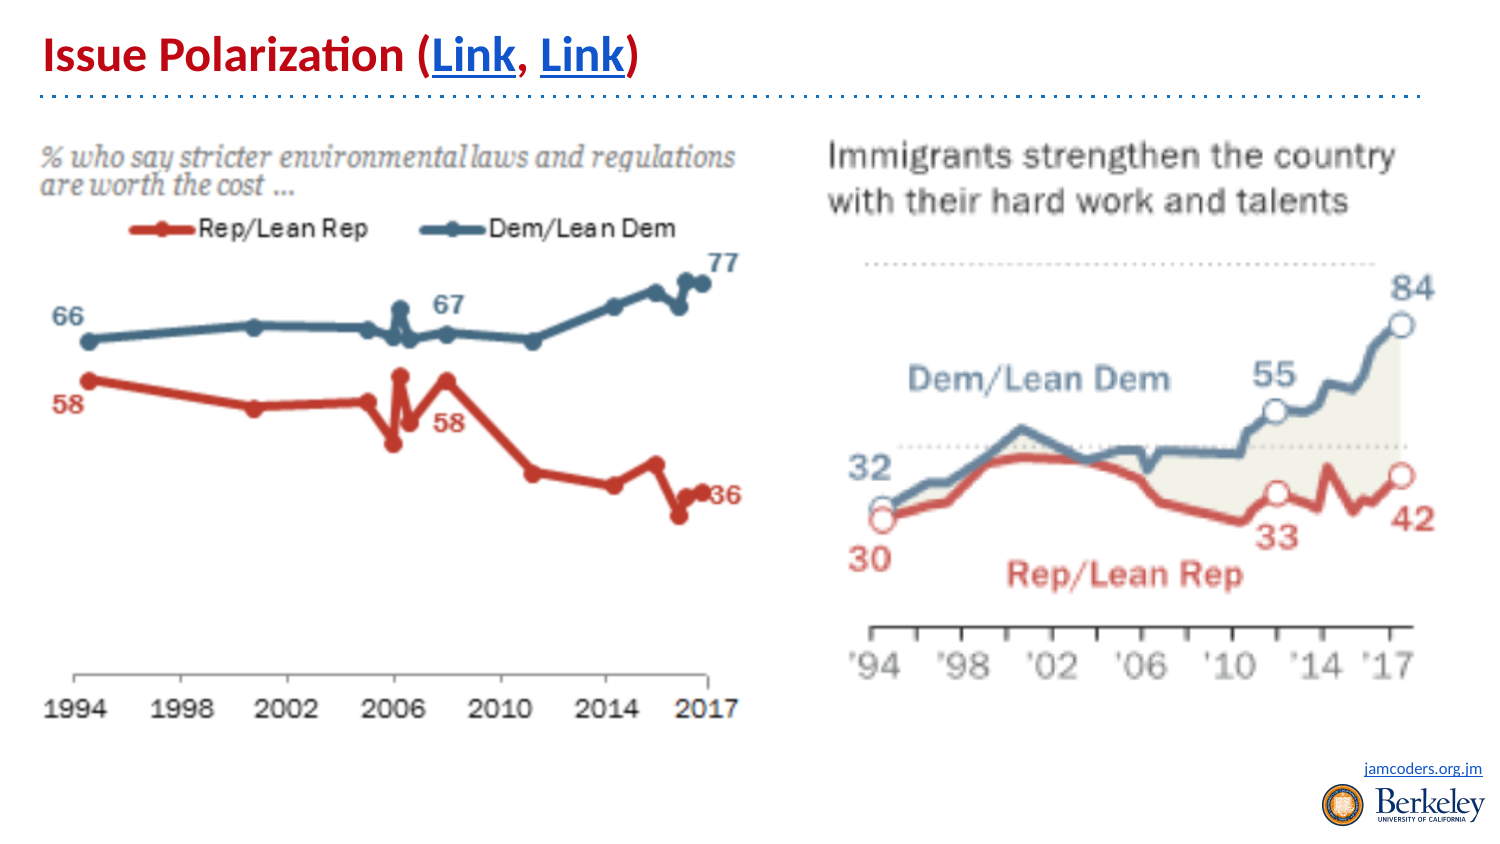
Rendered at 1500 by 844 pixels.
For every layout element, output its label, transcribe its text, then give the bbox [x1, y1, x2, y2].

picture [24, 121, 786, 734]
picture [810, 117, 1462, 709]
picture [1321, 782, 1486, 827]
title Issue Polarization (Link, Link) [27, 15, 1378, 97]
